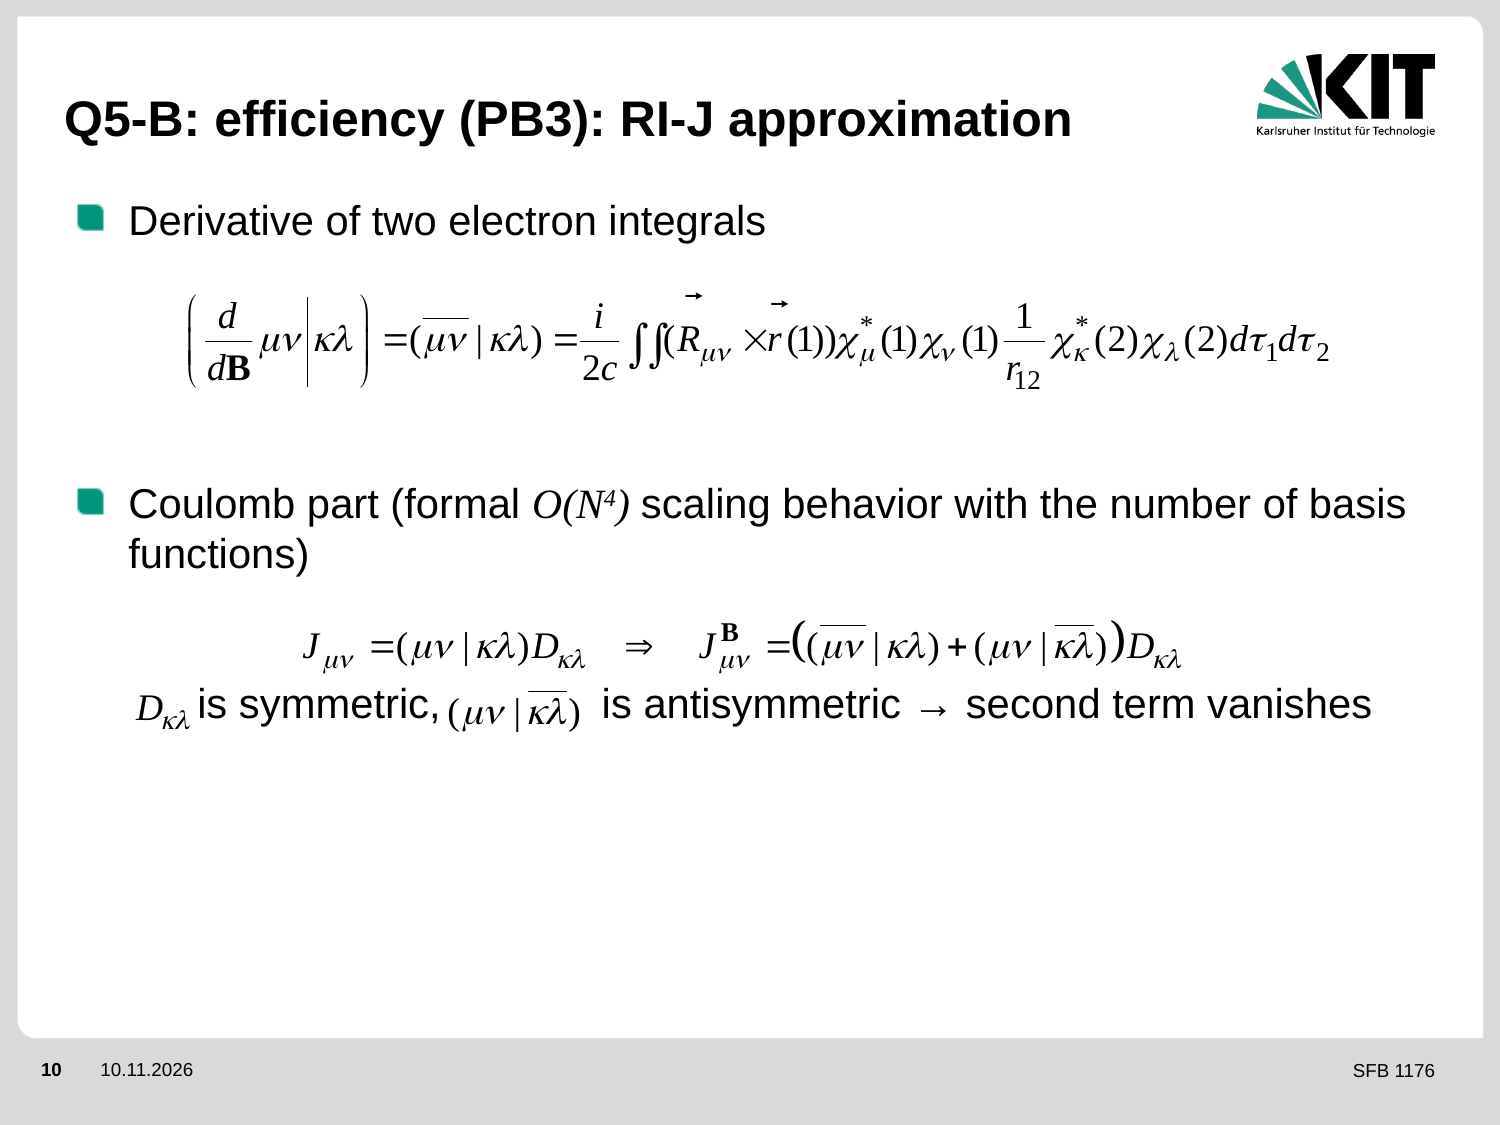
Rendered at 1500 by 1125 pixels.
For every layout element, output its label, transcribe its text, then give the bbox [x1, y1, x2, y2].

text_box Derivative of two electron integrals Coulomb part (formal O(N4) scaling behavior with the number of basis functions) is symmetric, is antisymmetric → second term vanishes [76, 193, 1448, 997]
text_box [443, 684, 585, 737]
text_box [182, 290, 1334, 396]
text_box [296, 614, 1187, 680]
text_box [131, 686, 197, 735]
title Q5-B: efficiency (PB3): RI-J approximation [64, 54, 1420, 147]
picture [0, 0, 1500, 1125]
